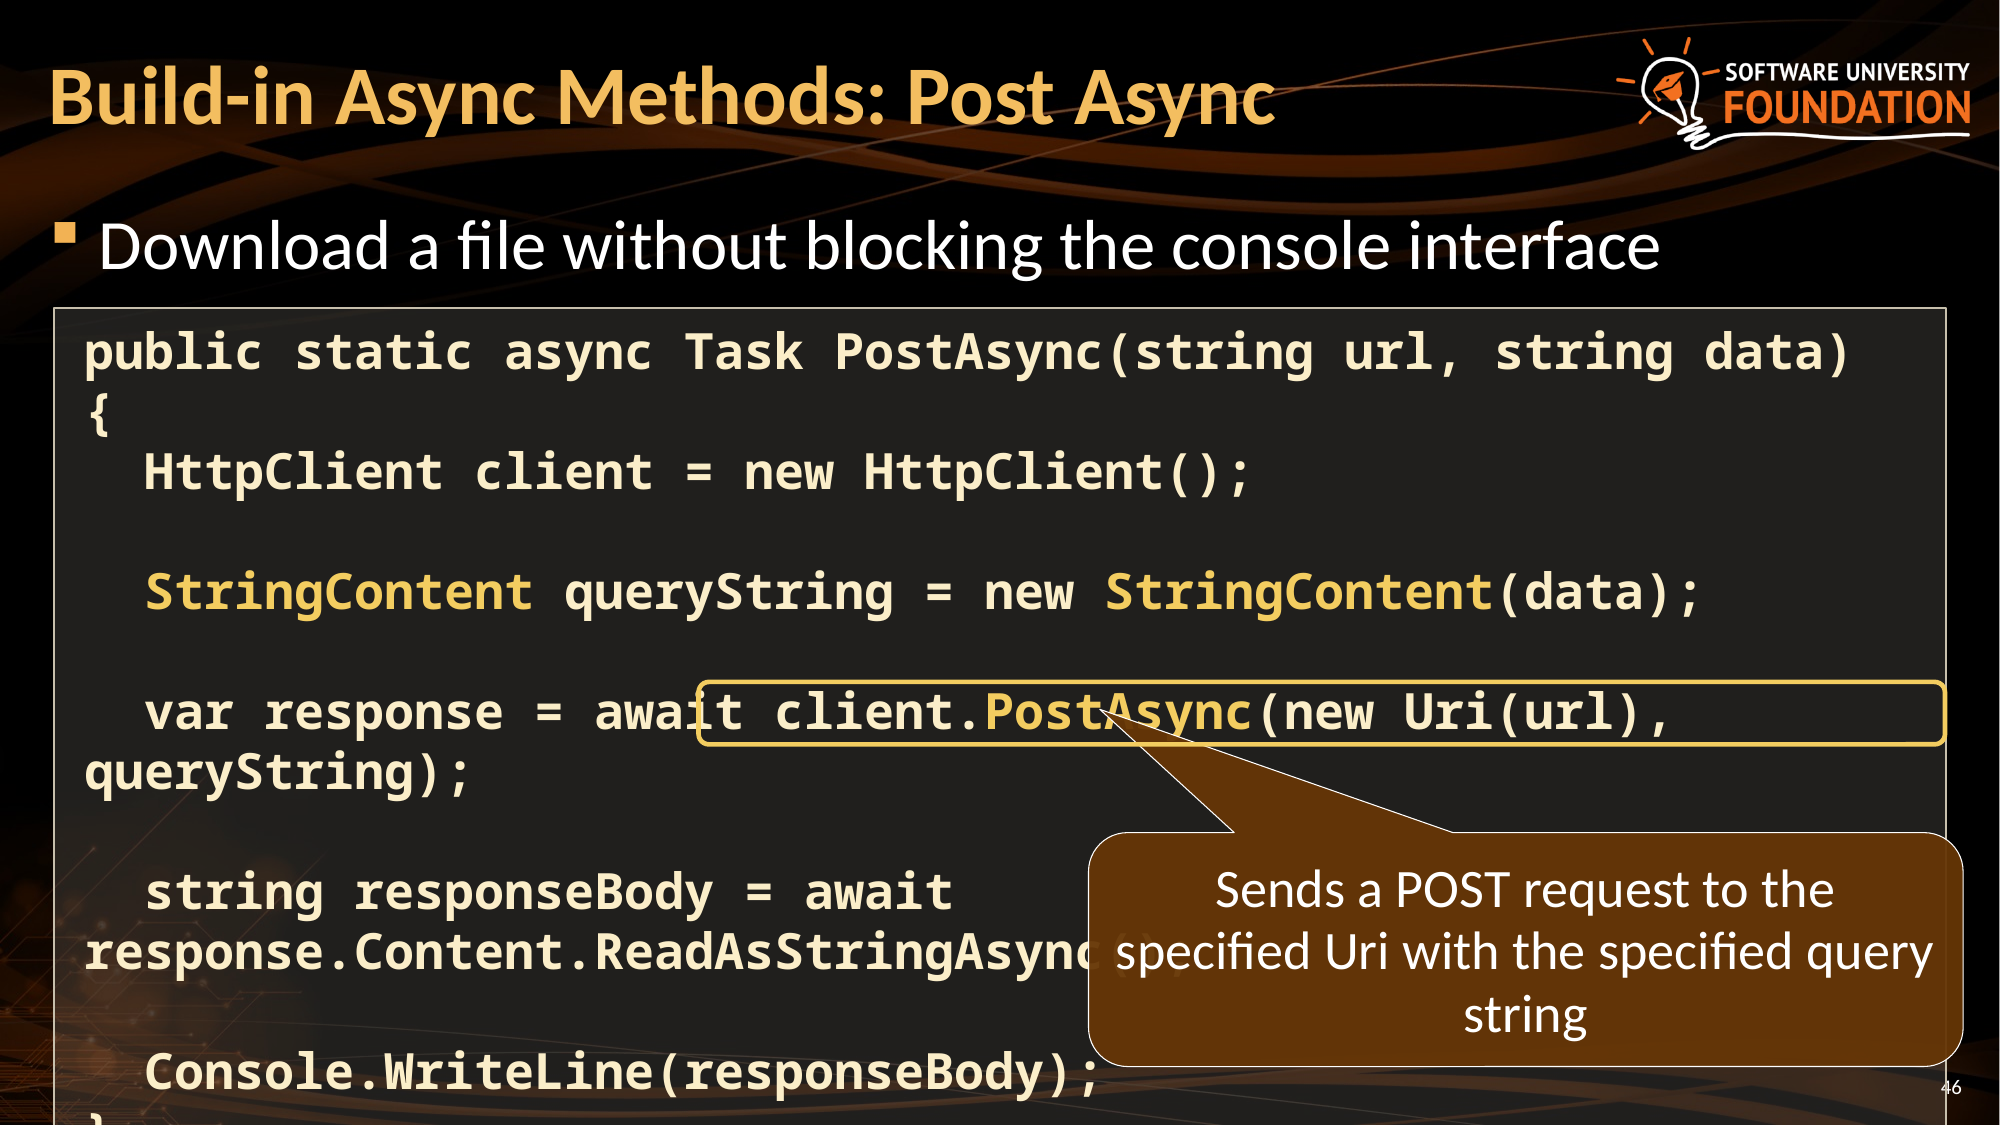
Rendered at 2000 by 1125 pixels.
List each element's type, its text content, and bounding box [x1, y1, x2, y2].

text_box [697, 680, 1947, 746]
text_box Sends a POST request to the specified Uri with the specified query string [1088, 746, 1964, 1067]
list Download a file without blocking the console interface [31, 188, 1968, 1103]
text_box public static async Task PostAsync(string url, string data) { HttpClient client = new HttpClient(); StringContent queryString = new StringContent(data); var response = await client.PostAsync(new Uri(url), queryString); string responseBody = await response.Content.ReadAsStringAsync(); Console.WriteLine(responseBody); } [54, 308, 1947, 1125]
title Build-in Async Methods: Post Async [30, 6, 1602, 189]
picture [0, 0, 2000, 1125]
